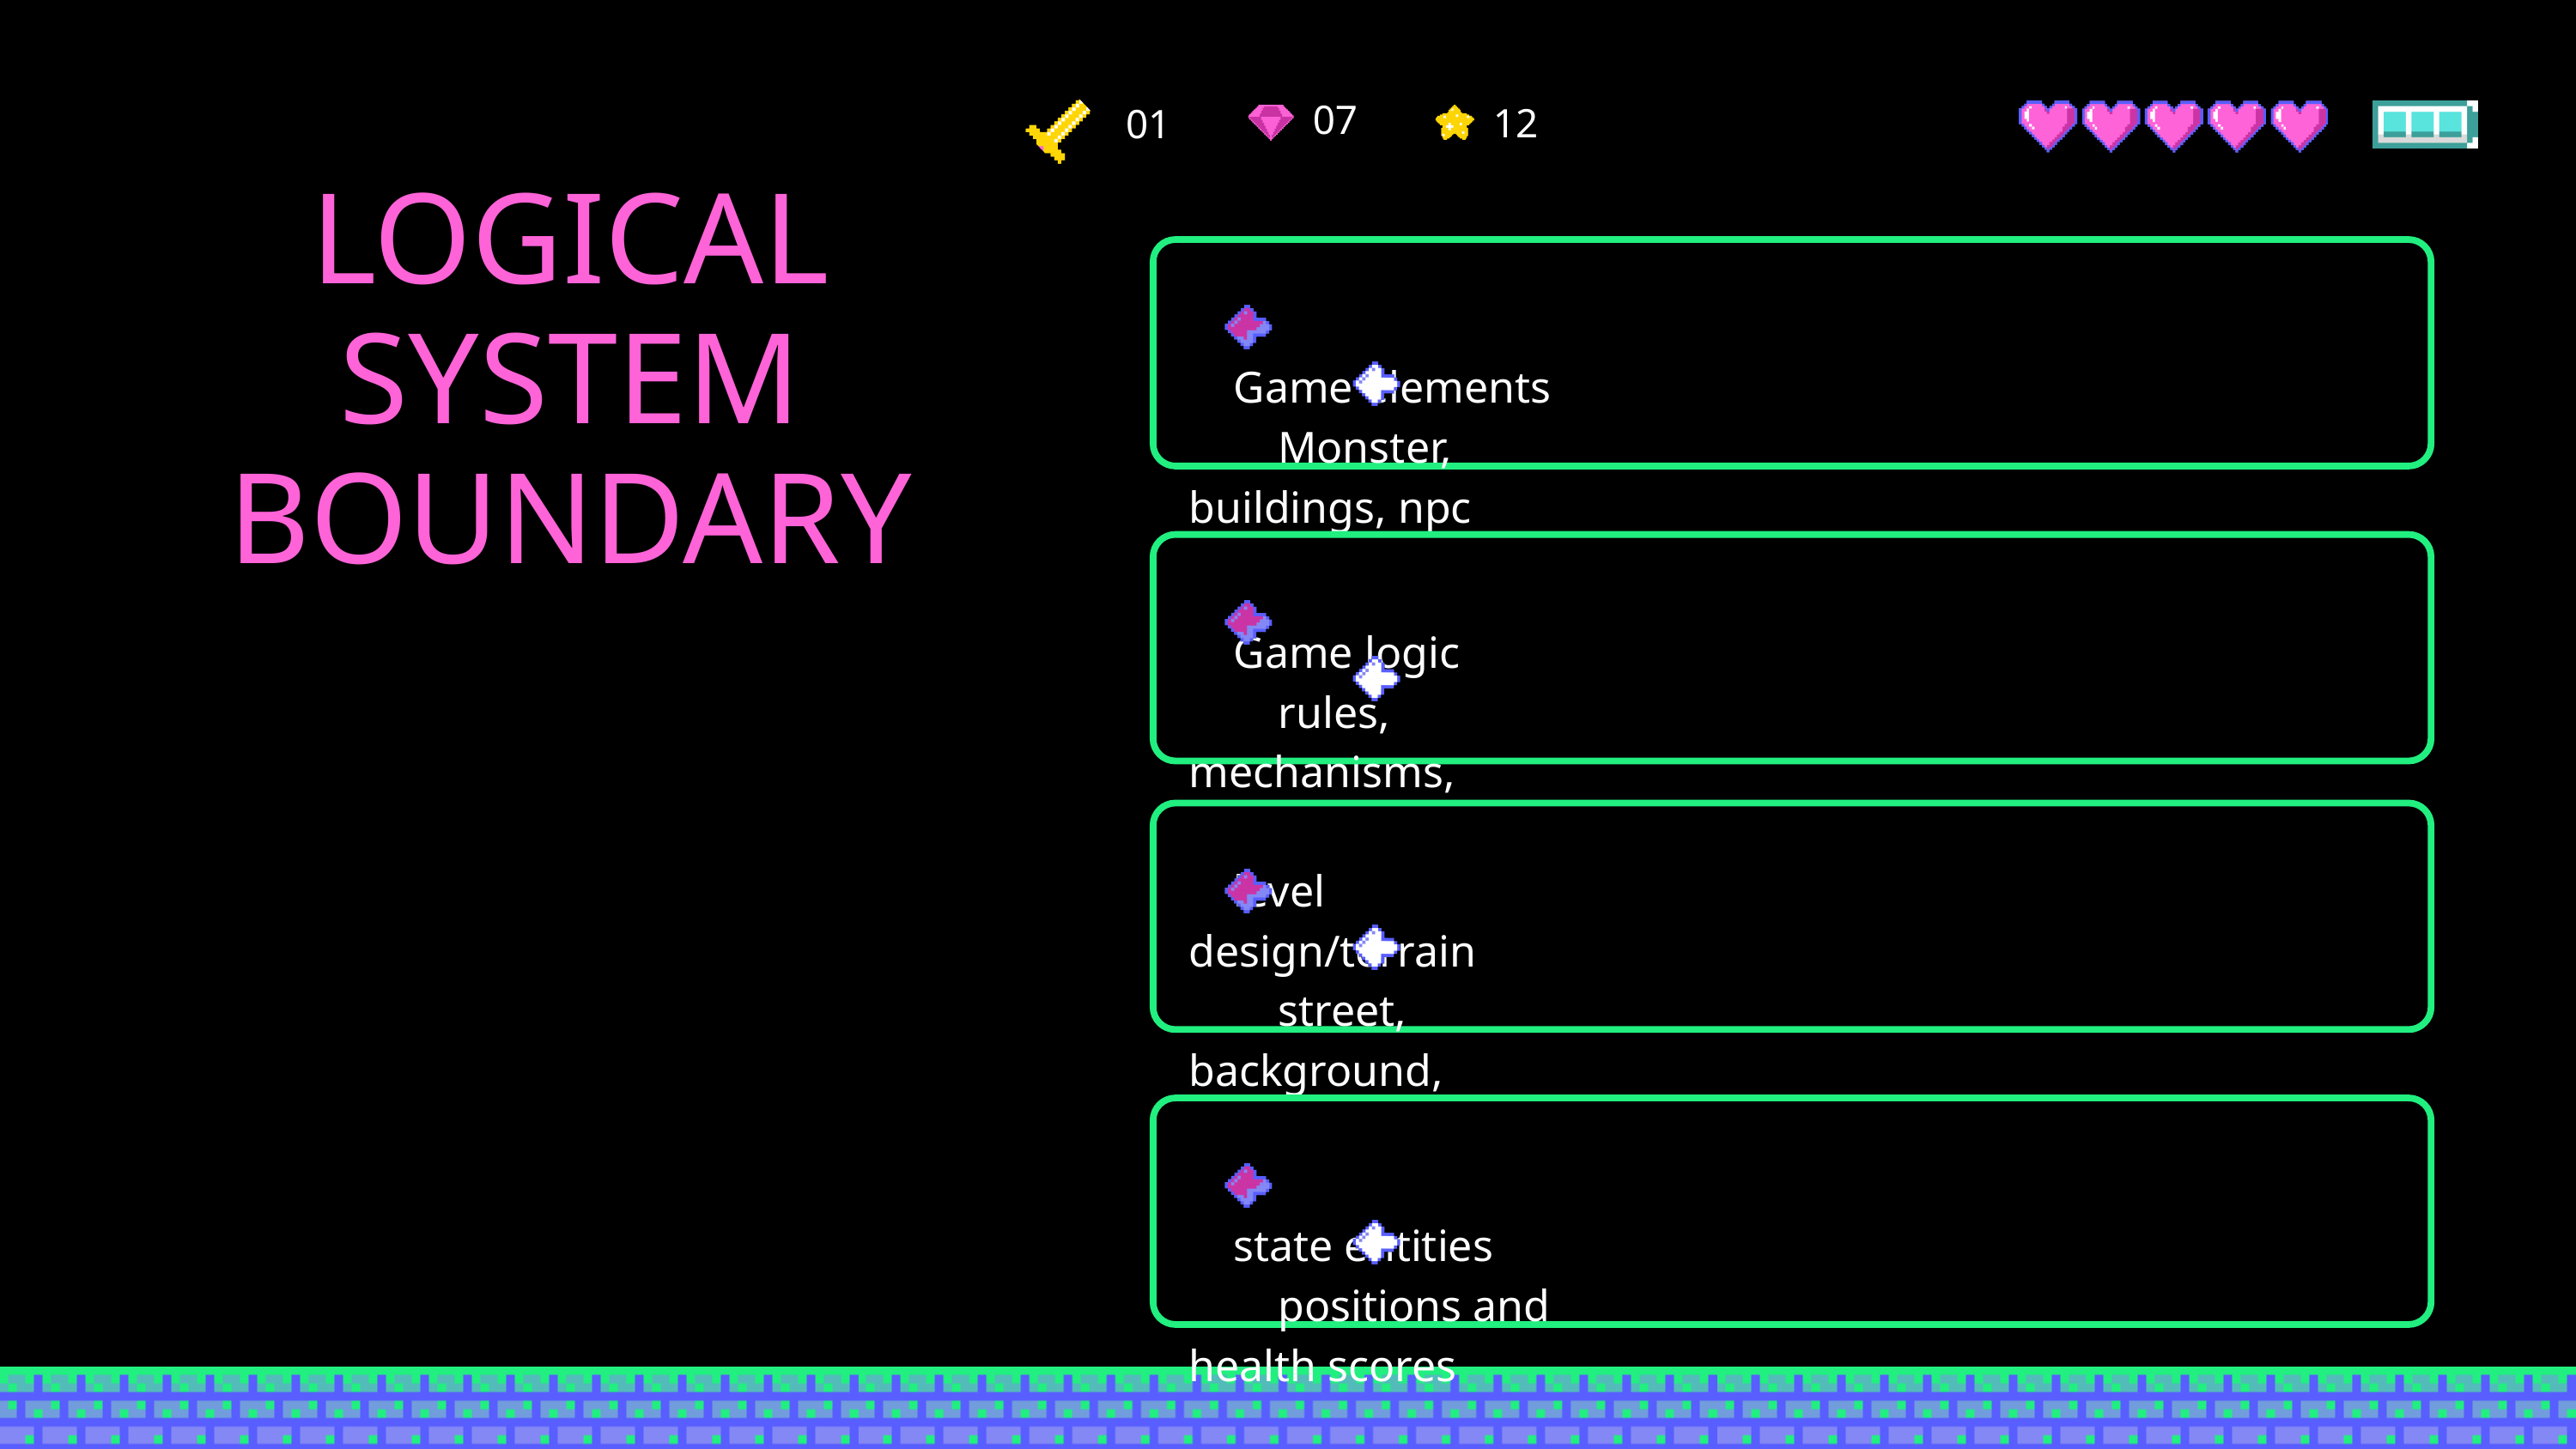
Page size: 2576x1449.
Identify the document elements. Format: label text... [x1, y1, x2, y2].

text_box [1152, 534, 2432, 761]
picture [2372, 100, 2479, 149]
text_box LOGICAL SYSTEM BOUNDARY [121, 167, 1019, 589]
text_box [1152, 803, 2432, 1030]
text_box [0, 1366, 2576, 1449]
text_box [1018, 82, 1190, 172]
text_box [1435, 102, 1558, 149]
text_box [2019, 100, 2329, 153]
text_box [1152, 239, 2432, 467]
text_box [1248, 99, 1377, 146]
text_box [1152, 1097, 2432, 1325]
